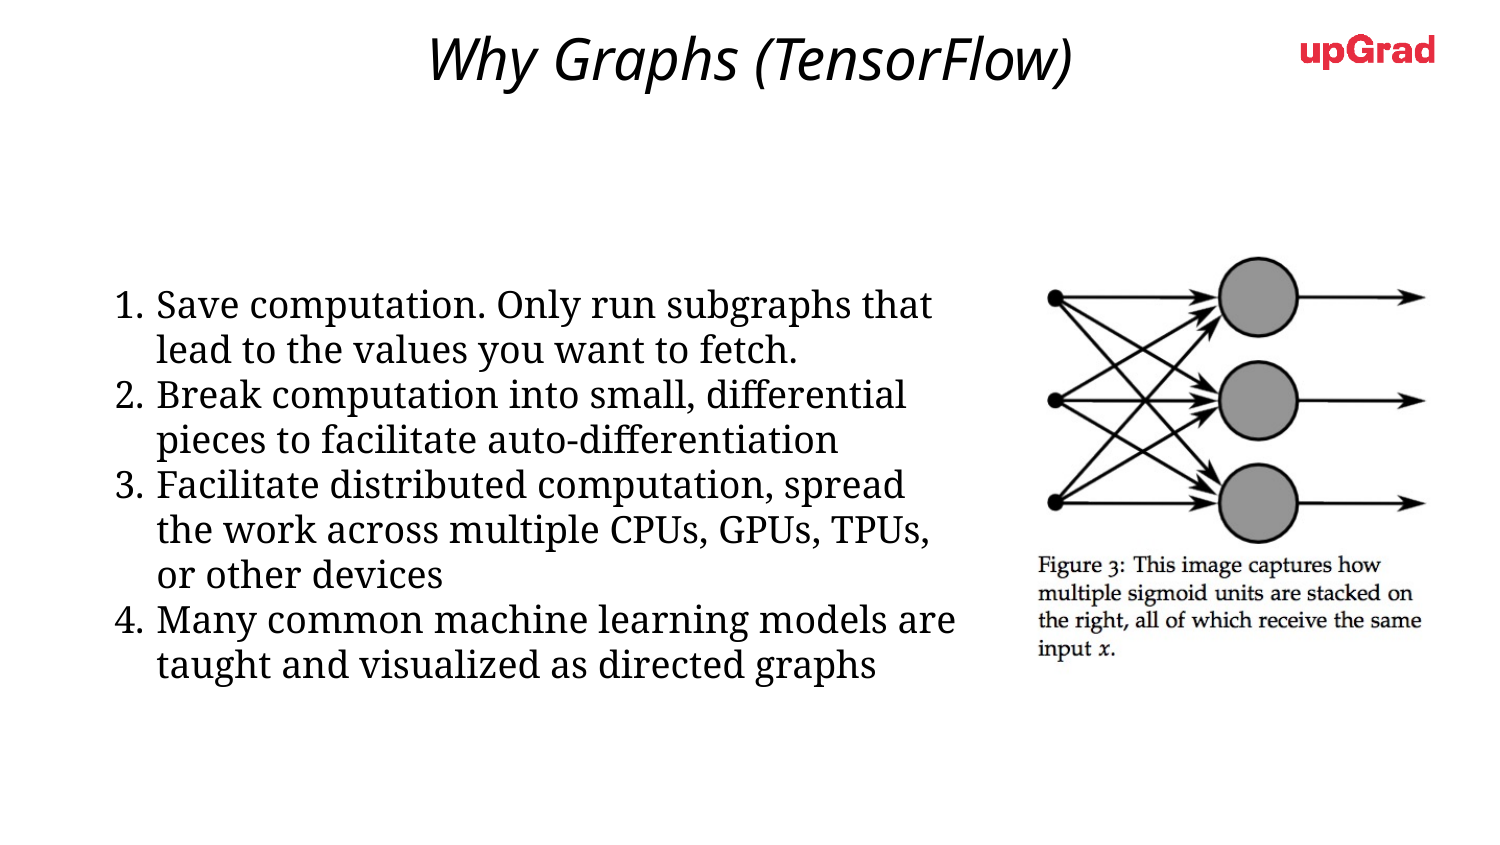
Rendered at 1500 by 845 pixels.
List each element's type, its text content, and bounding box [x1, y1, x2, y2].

title Why Graphs (TensorFlow) [239, 22, 1261, 94]
picture [1020, 239, 1449, 688]
list Save computation. Only run subgraphs that lead to the values you want to fetch. Break computation into small, differential pieces to facilitate auto-differentiation Facilitate distributed computation, spread the work across multiple CPUs, GPUs, TPUs, or other devices Many common machine learning models are taught and visualized as directed graphs [103, 245, 977, 721]
picture [1300, 34, 1435, 70]
